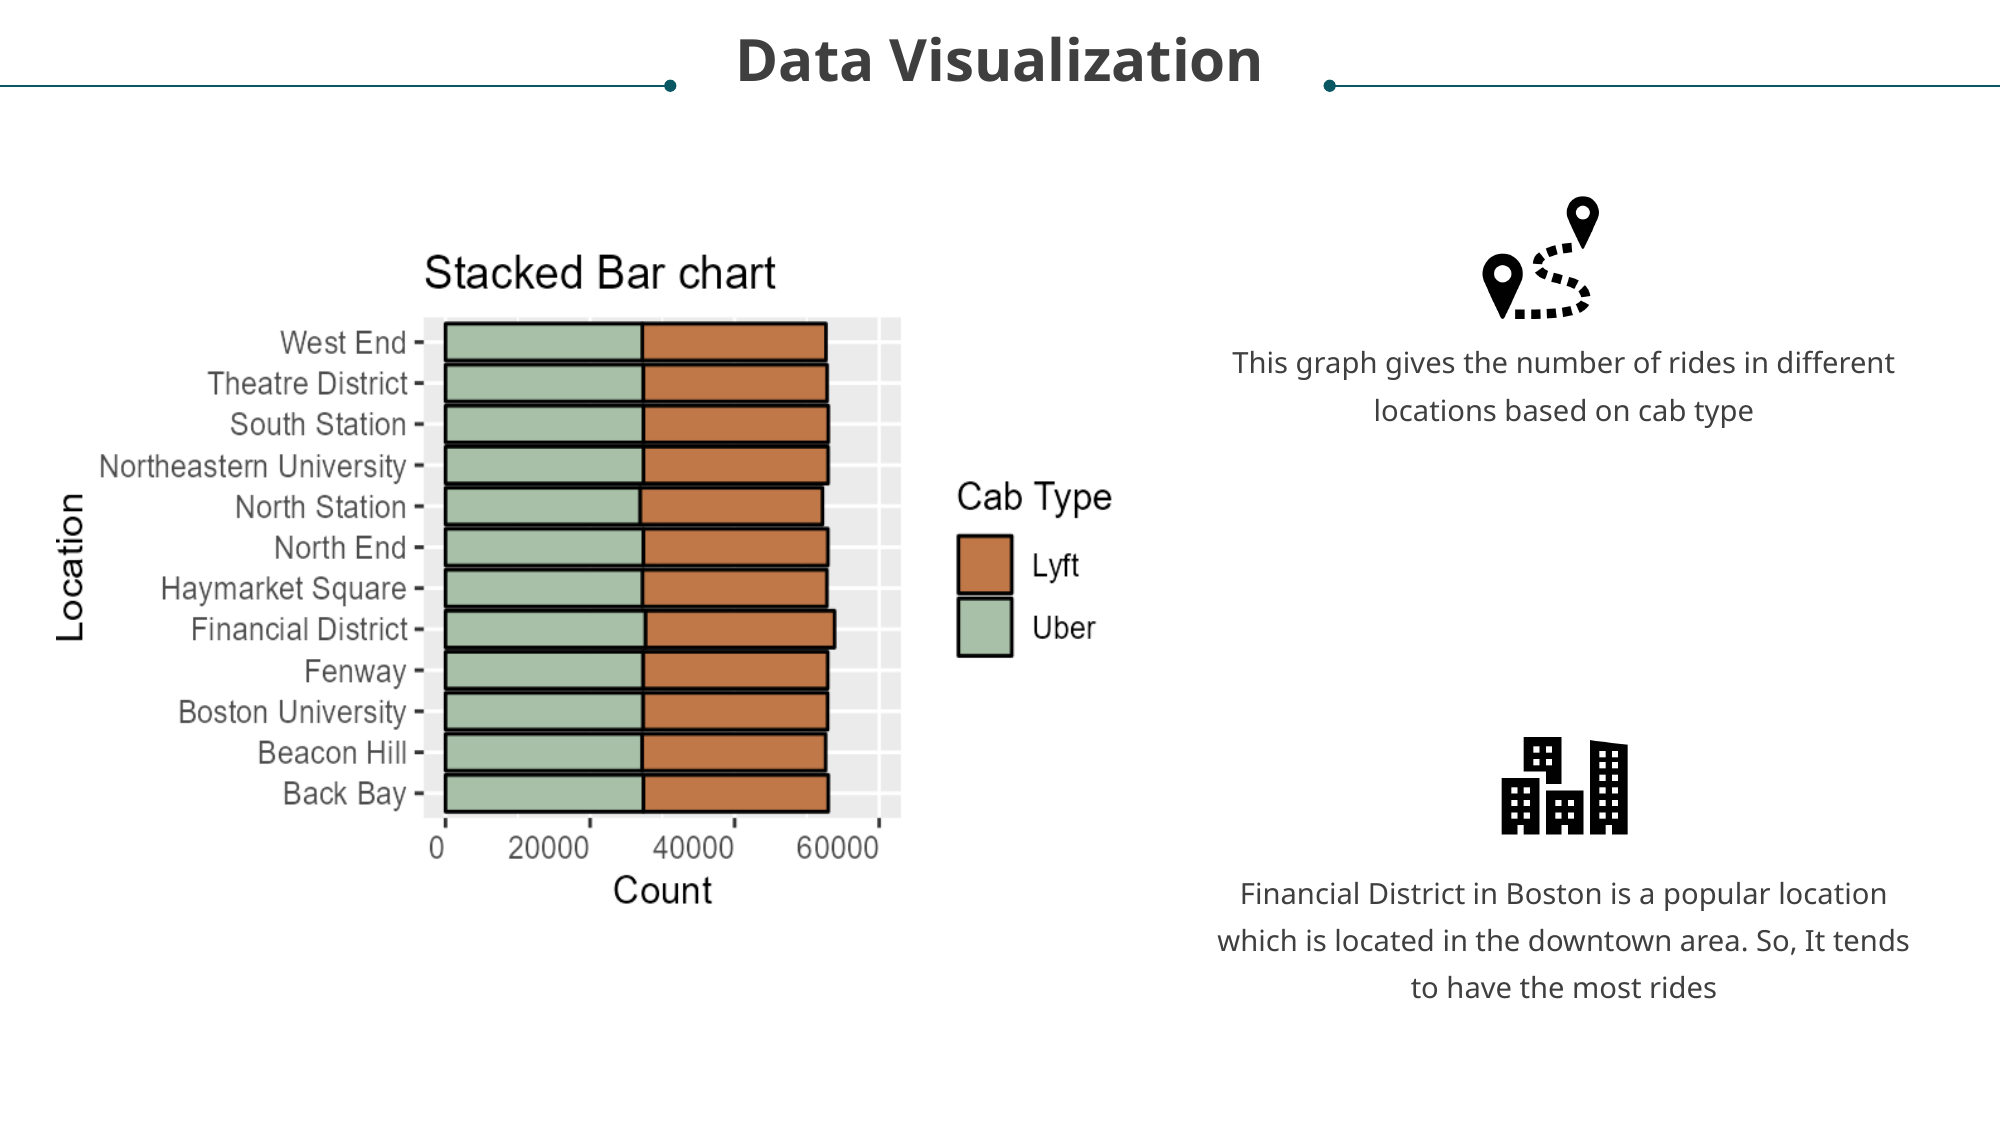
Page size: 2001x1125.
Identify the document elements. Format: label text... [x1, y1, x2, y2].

text_box Data Visualization [37, 31, 1963, 95]
text_box Financial District in Boston is a popular location which is located in the downtown area. So, It tends to have the most rides [1213, 862, 1915, 1005]
picture [1465, 185, 1616, 336]
picture [56, 244, 1120, 920]
picture [1488, 710, 1640, 861]
text_box This graph gives the number of rides in different locations based on cab type [1213, 332, 1915, 427]
